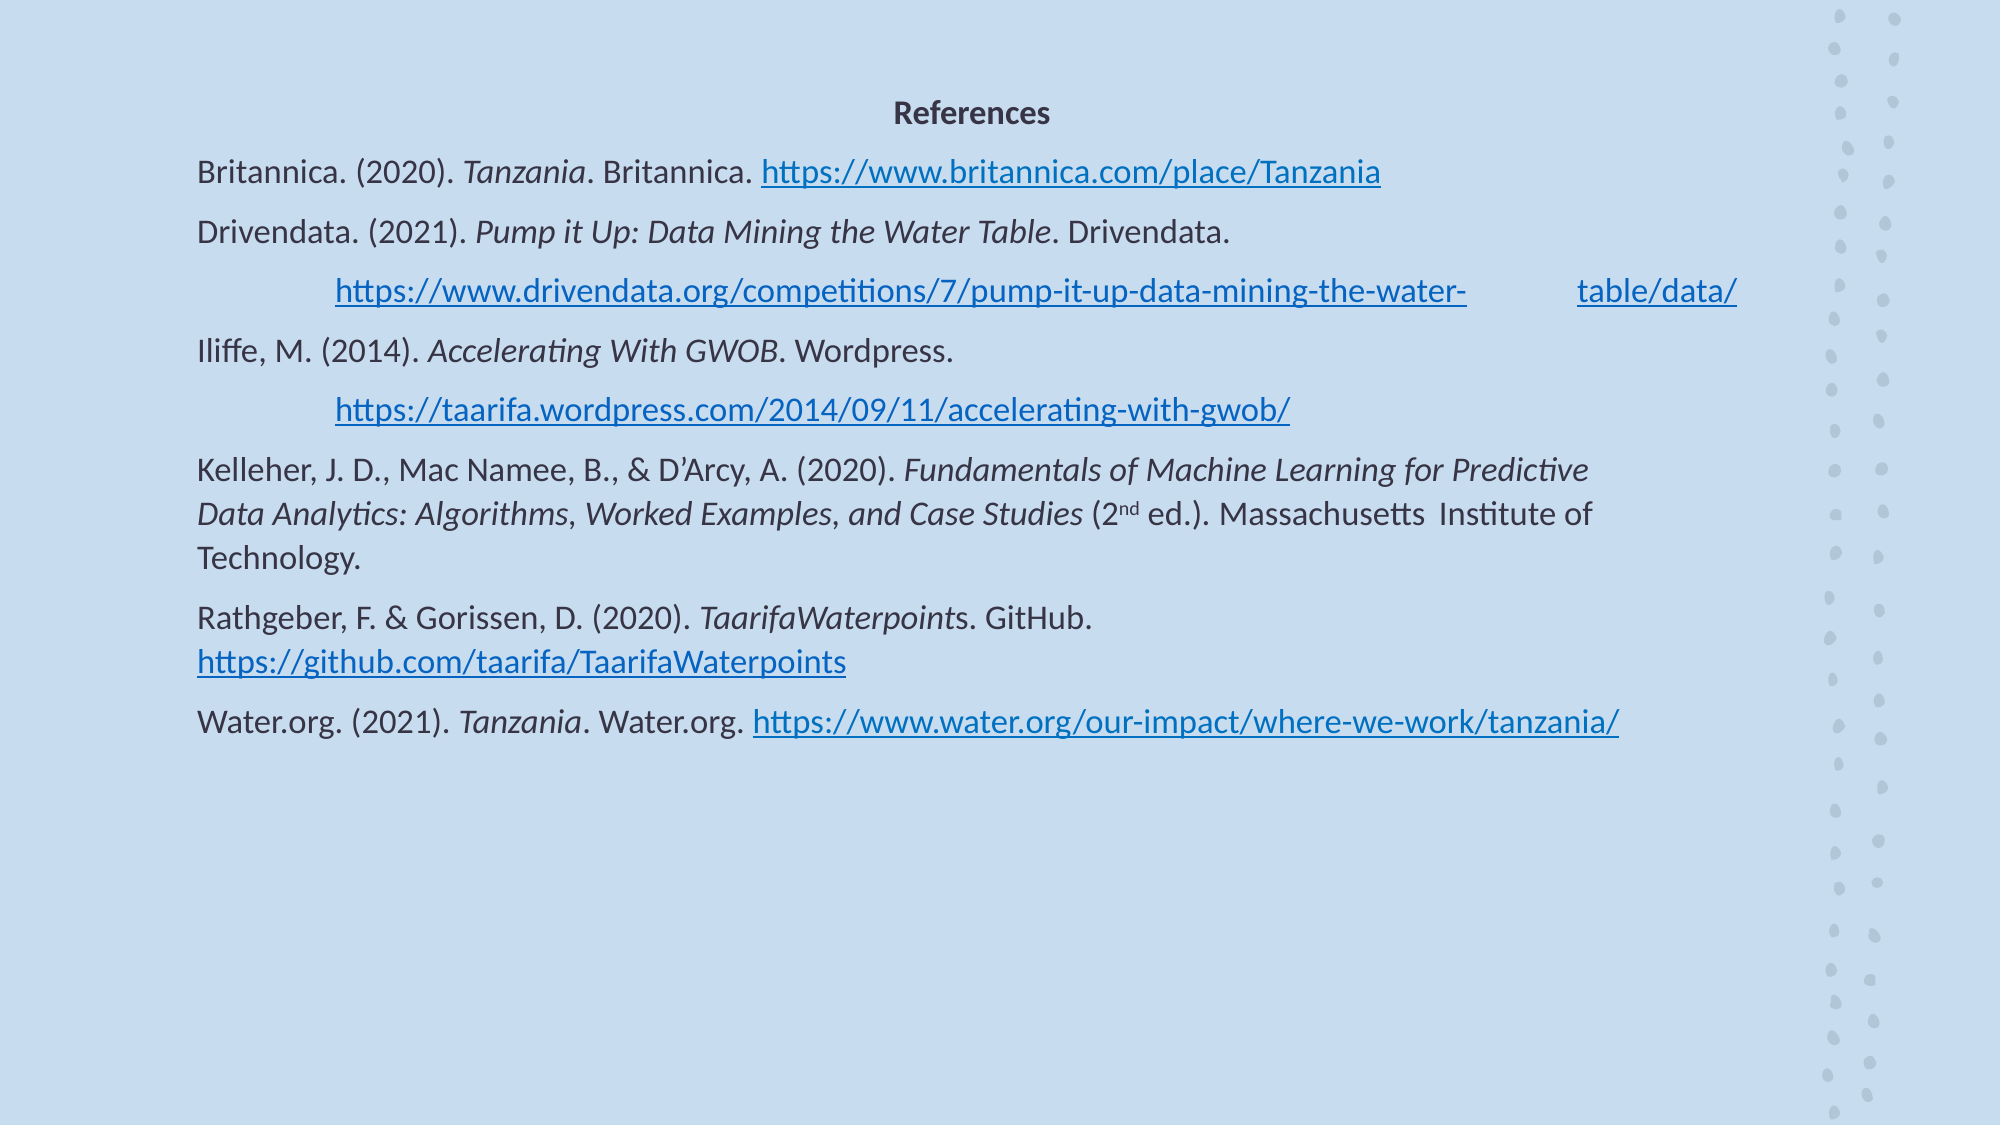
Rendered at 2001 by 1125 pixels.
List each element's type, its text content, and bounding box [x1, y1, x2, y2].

list References Britannica. (2020). Tanzania. Britannica. https://www.britannica.com/place/Tanzania Drivendata. (2021). Pump it Up: Data Mining the Water Table. Drivendata. https://www.drivendata.org/competitions/7/pump-it-up-data-mining-the-water- table/data/ Iliffe, M. (2014). Accelerating With GWOB. Wordpress. https://taarifa.wordpress.com/2014/09/11/accelerating-with-gwob/ Kelleher, J. D., Mac Namee, B., & D’Arcy, A. (2020). Fundamentals of Machine Learning for Predictive Data Analytics: Algorithms, Worked Examples, and Case Studies (2nd ed.). Massachusetts Institute of Technology. Rathgeber, F. & Gorissen, D. (2020). TaarifaWaterpoints. GitHub. https://github.com/taarifa/TaarifaWaterpoints Water.org. (2021). Tanzania. Water.org. https://www.water.org/our-impact/where-we-work/tanzania/ [182, 79, 1763, 793]
